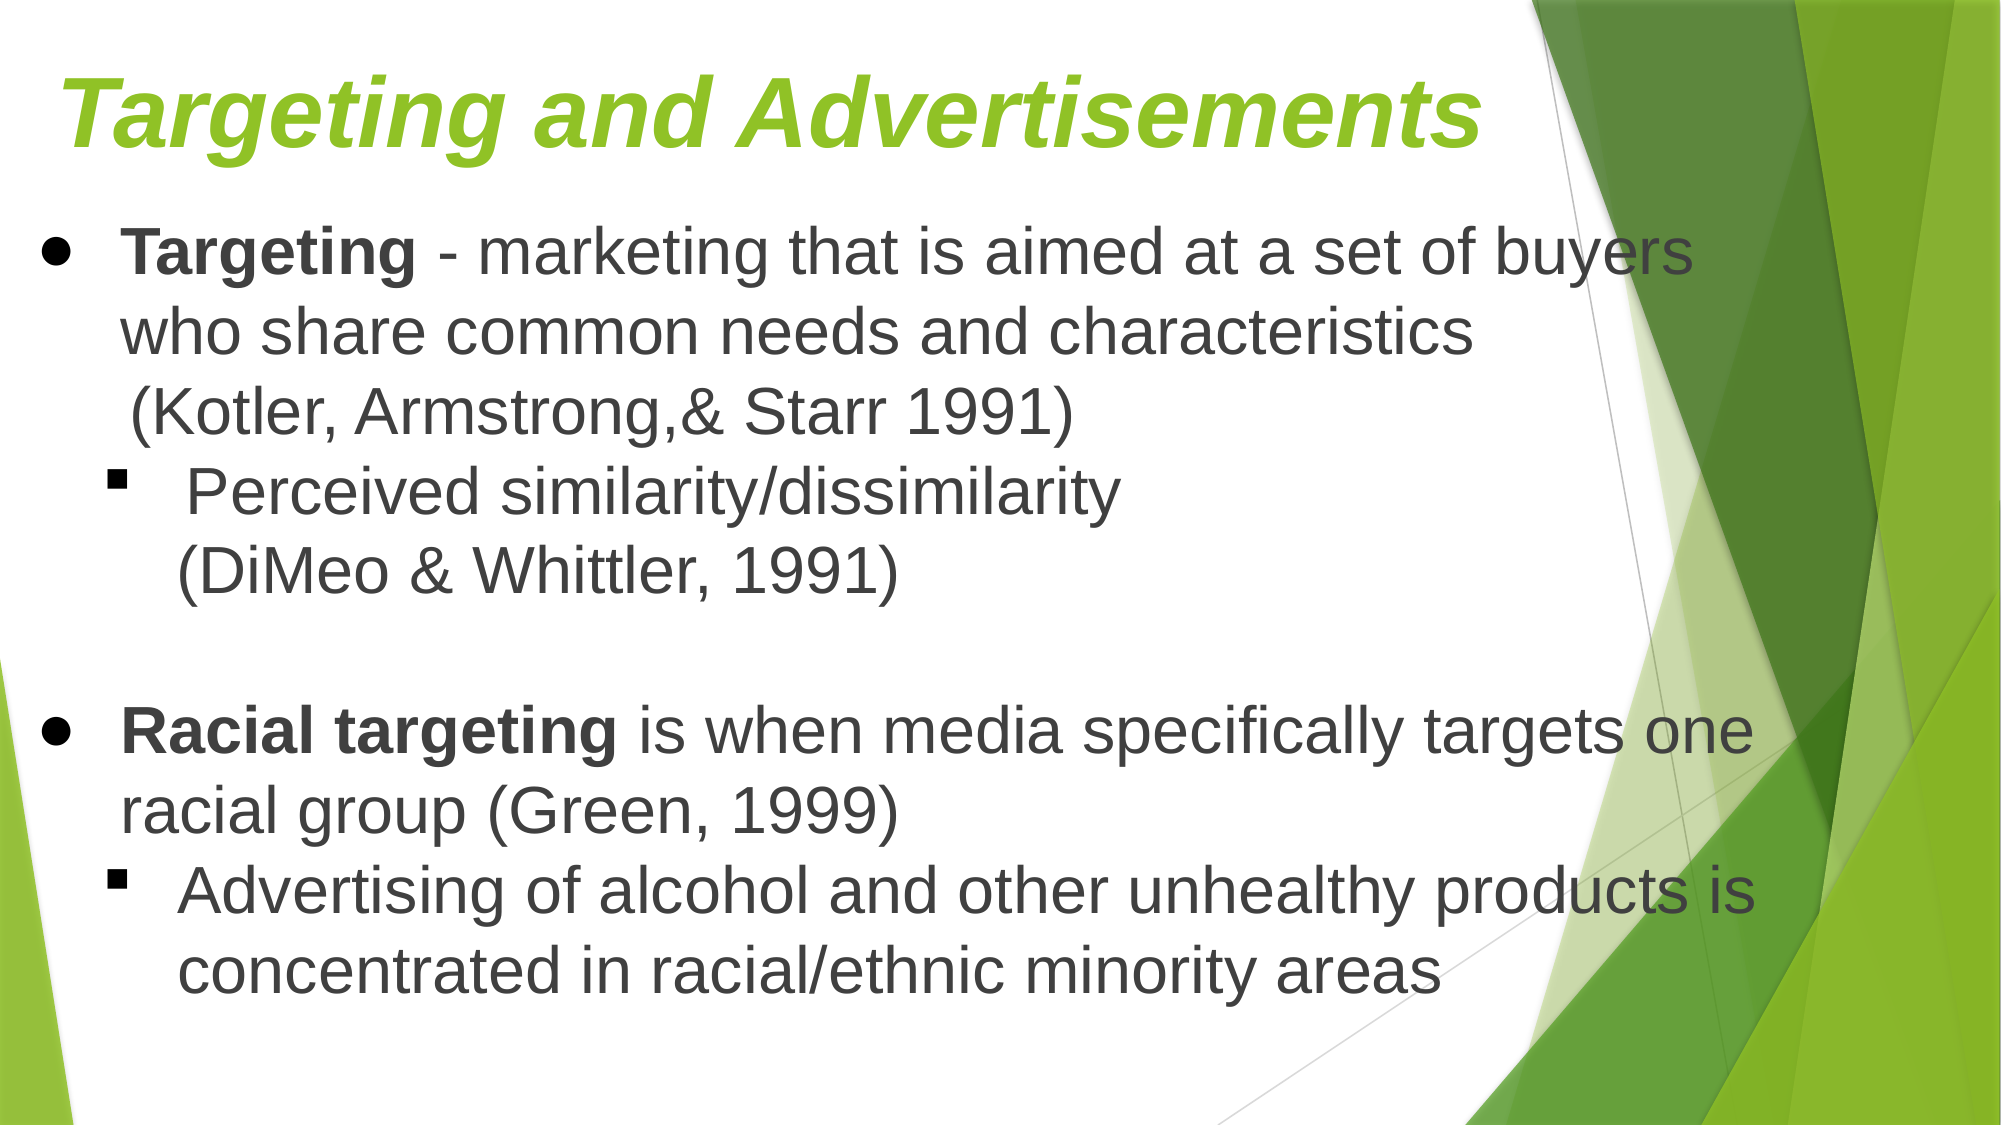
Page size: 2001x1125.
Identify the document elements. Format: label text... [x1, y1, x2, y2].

title Targeting and Advertisements [36, 0, 1837, 188]
list Targeting - marketing that is aimed at a set of buyers who share common needs and characteristics (Kotler, Armstrong,& Starr 1991) Perceived similarity/dissimilarity (DiMeo & Whittler, 1991) Racial targeting is when media specifically targets one racial group (Green, 1999) Advertising of alcohol and other unhealthy products is concentrated in racial/ethnic minority areas [0, 187, 1800, 1125]
